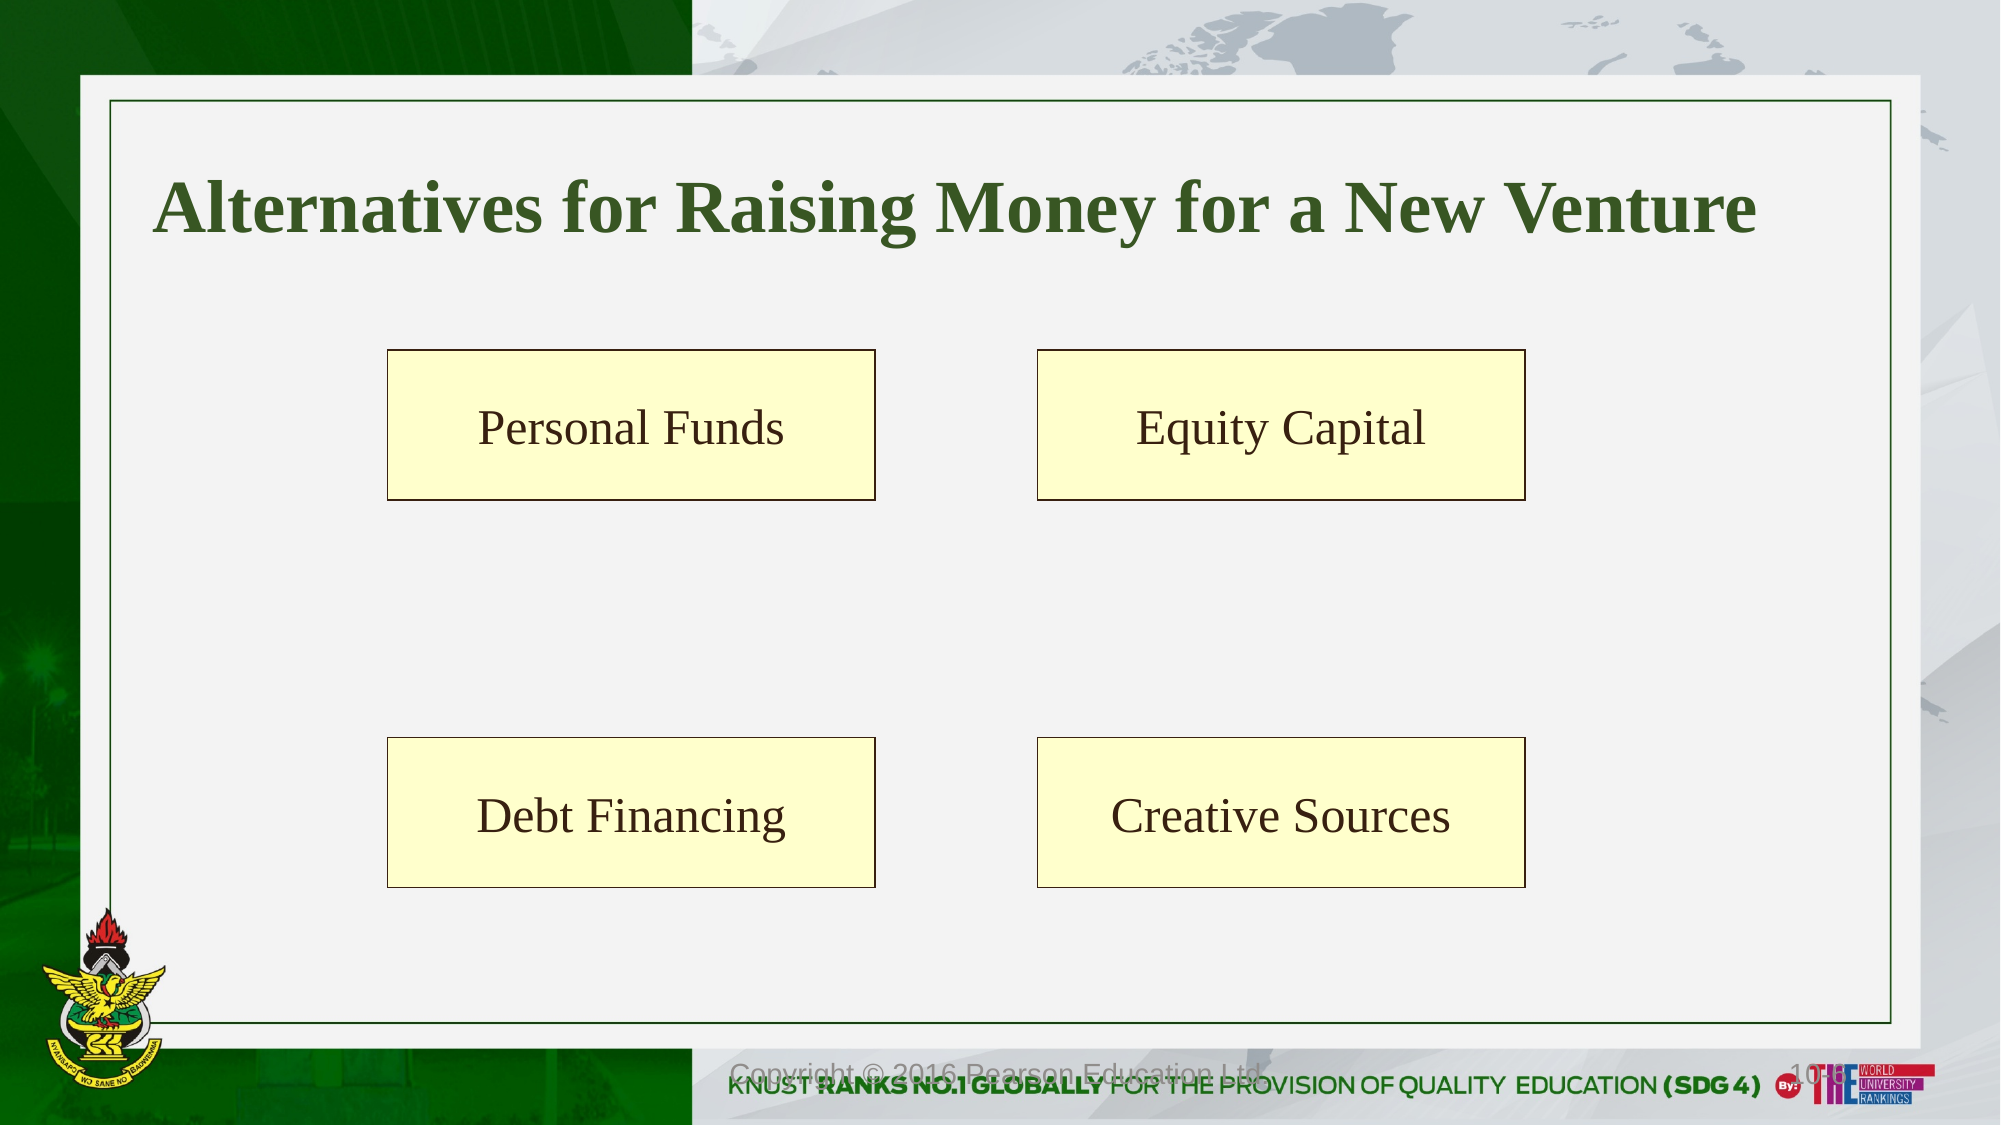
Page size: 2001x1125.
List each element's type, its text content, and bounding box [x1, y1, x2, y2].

text_box Debt Financing [387, 737, 875, 888]
slide_number 10-6 [1412, 1042, 1863, 1103]
title Alternatives for Raising Money for a New Venture [137, 99, 1863, 318]
picture [0, 0, 2001, 1125]
footer Copyright © 2016 Pearson Education Ltd. [662, 1042, 1338, 1103]
text_box Personal Funds [387, 349, 875, 500]
text_box Equity Capital [1037, 349, 1525, 500]
text_box Creative Sources [1037, 737, 1525, 888]
